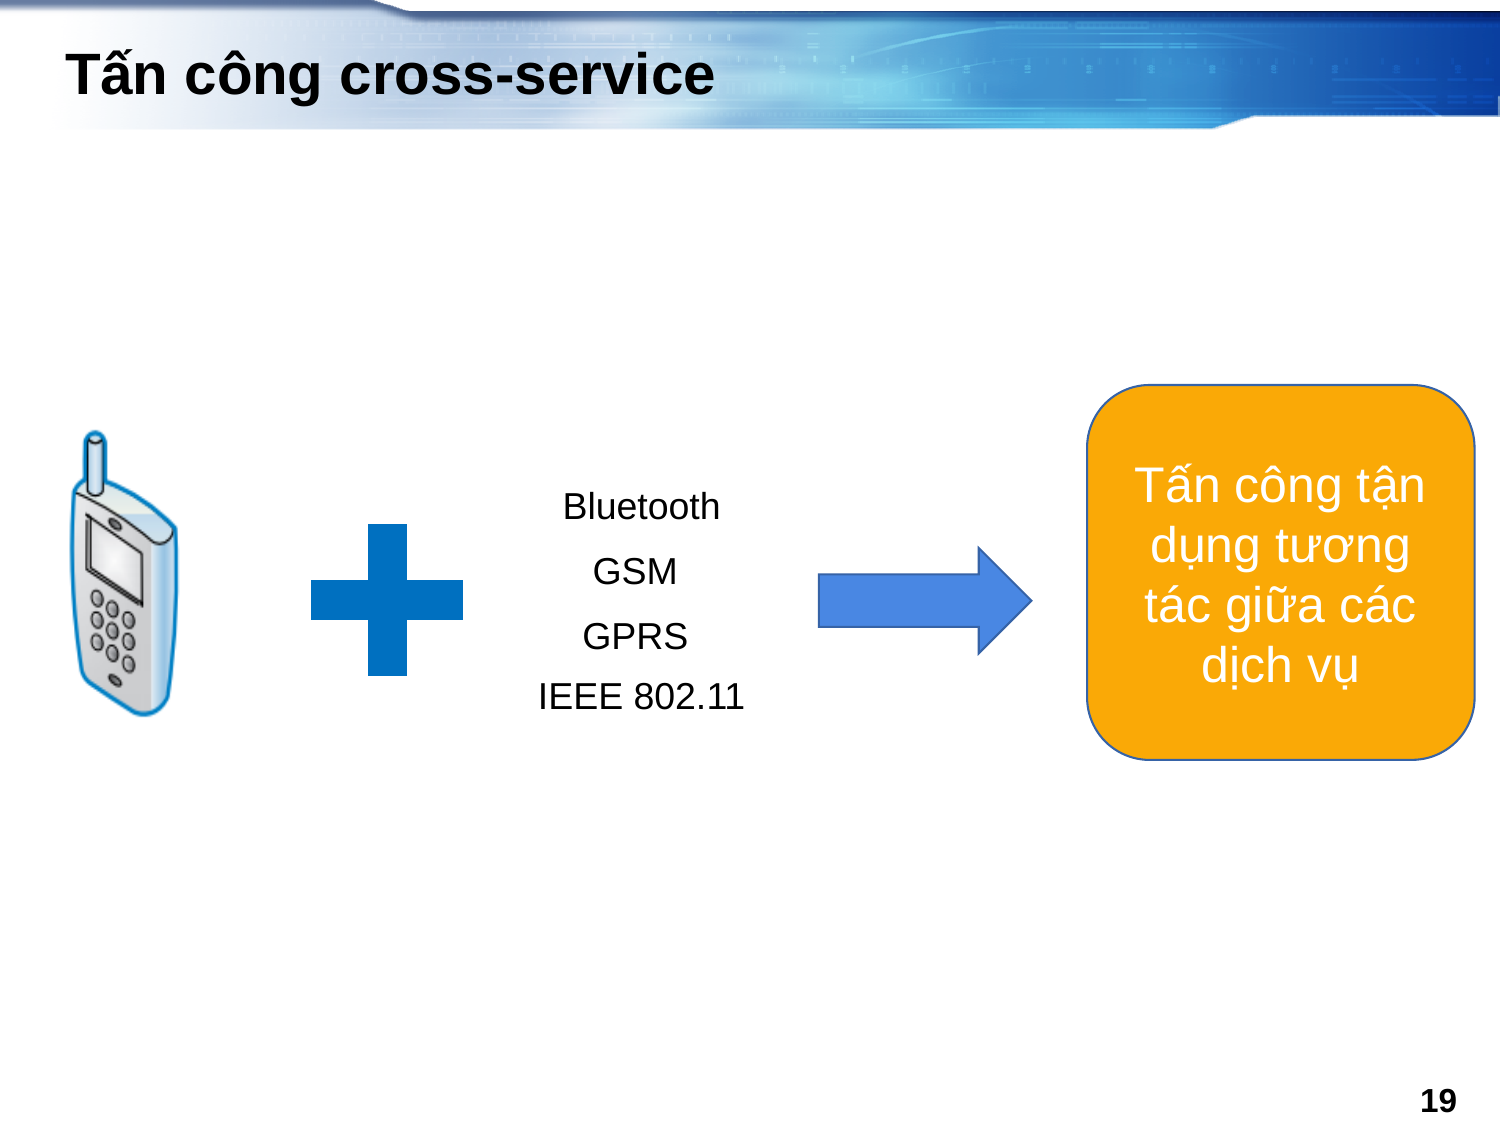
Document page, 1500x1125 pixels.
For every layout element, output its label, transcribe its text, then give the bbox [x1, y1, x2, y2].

picture [37, 419, 189, 725]
title Tấn công cross-service [50, 24, 1338, 118]
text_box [312, 524, 463, 675]
picture [0, 0, 1500, 130]
text_box GSM [577, 539, 693, 600]
text_box IEEE 802.11 [523, 664, 761, 725]
text_box [817, 545, 1033, 656]
text_box Bluetooth [547, 474, 736, 535]
text_box GPRS [567, 604, 704, 664]
slide_number 19 [1387, 1071, 1490, 1117]
text_box Tấn công tận dụng tương tác giữa các dịch vụ [1086, 383, 1476, 761]
